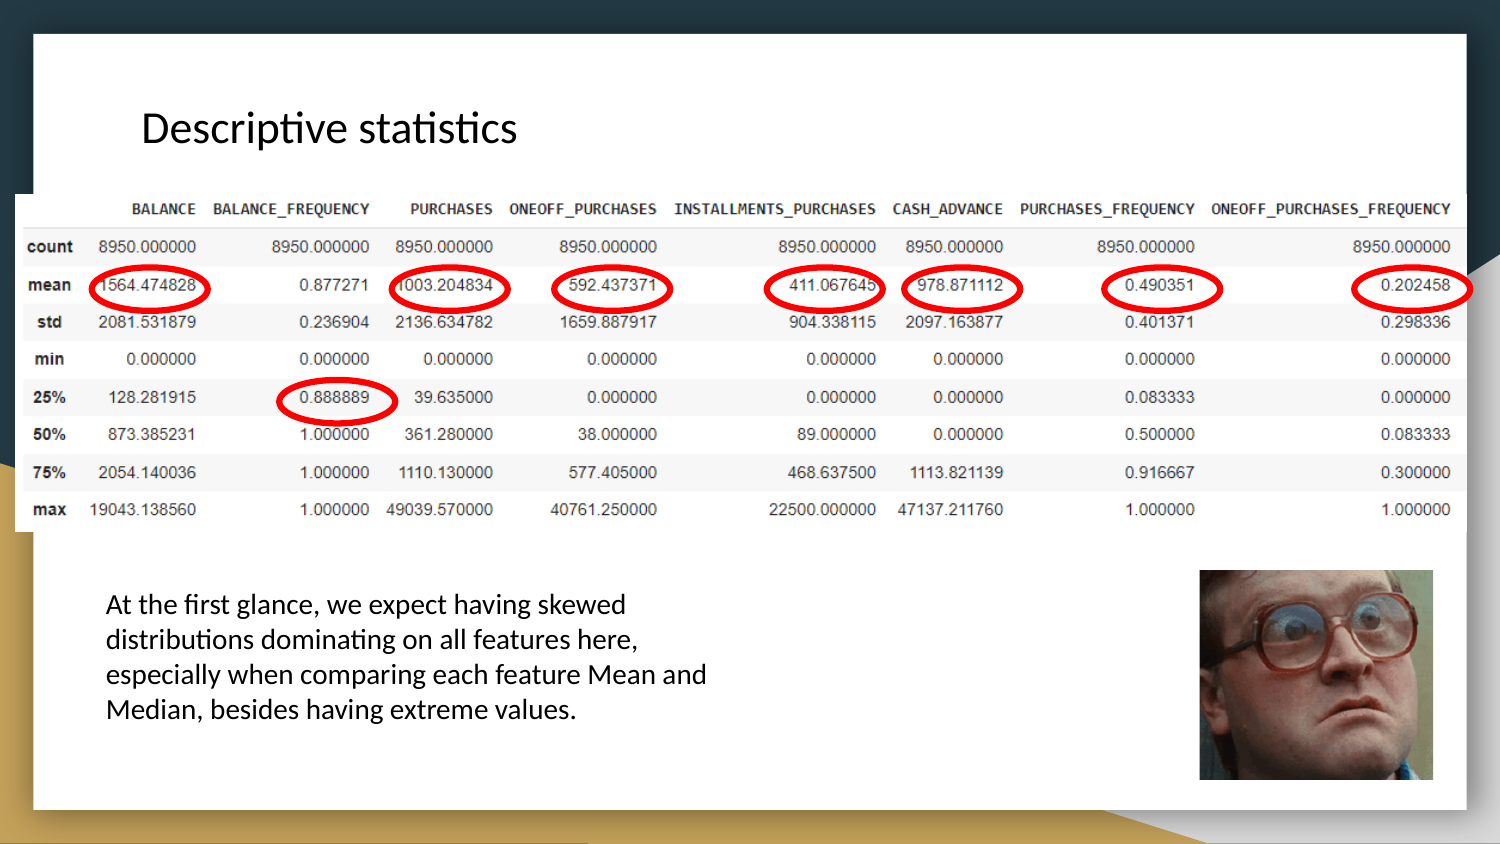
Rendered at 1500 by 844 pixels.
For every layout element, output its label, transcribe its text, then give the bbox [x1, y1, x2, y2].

picture [1199, 570, 1434, 780]
picture [15, 193, 1468, 533]
text_box At the first glance, we expect having skewed distributions dominating on all features here, especially when comparing each feature Mean and Median, besides having extreme values. [90, 570, 768, 801]
text_box Descriptive statistics [126, 82, 1055, 182]
